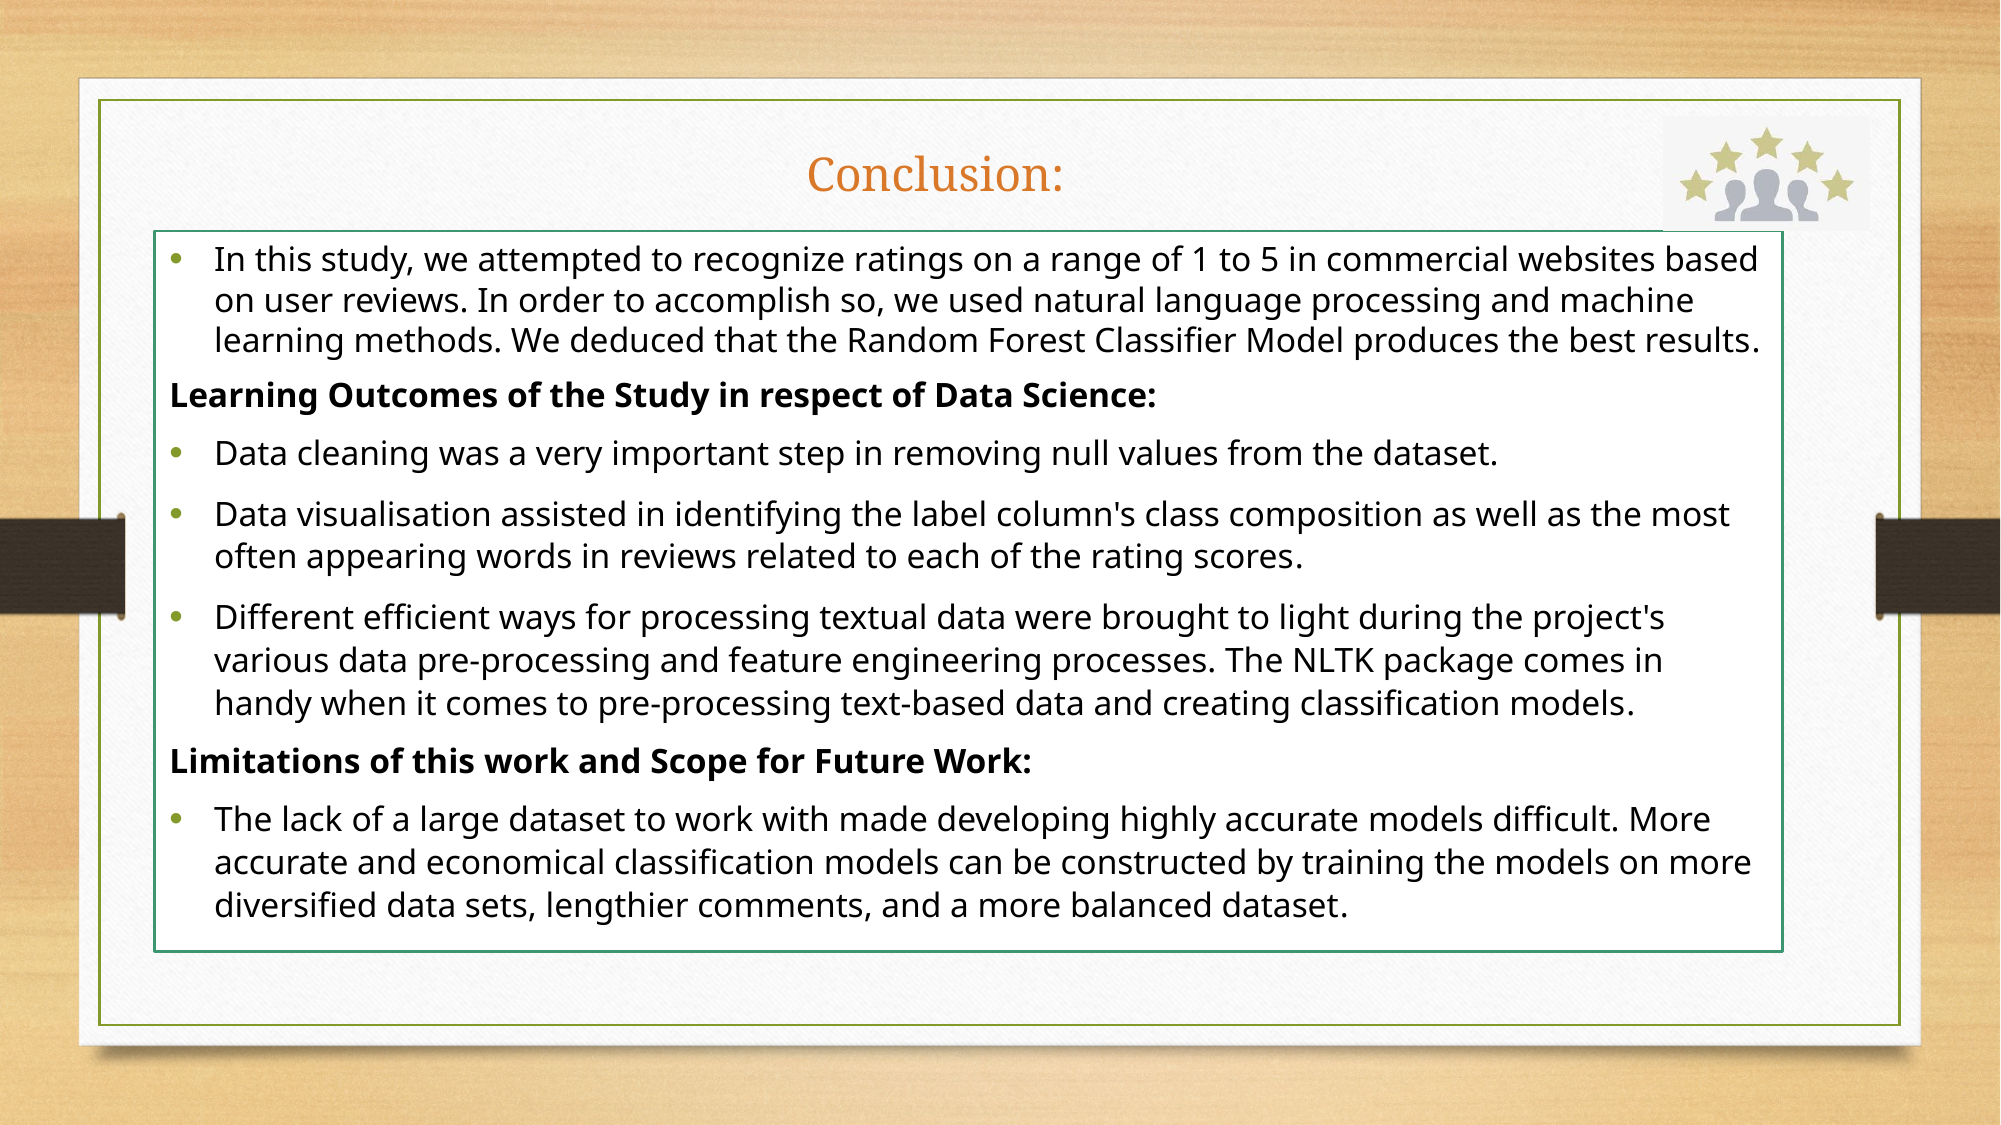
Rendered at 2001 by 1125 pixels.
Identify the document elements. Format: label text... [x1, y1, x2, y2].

title Conclusion: [220, 136, 1650, 209]
picture [0, 0, 2001, 1125]
list In this study, we attempted to recognize ratings on a range of 1 to 5 in commercial websites based on user reviews. In order to accomplish so, we used natural language processing and machine learning methods. We deduced that the Random Forest Classifier Model produces the best results. Learning Outcomes of the Study in respect of Data Science: Data cleaning was a very important step in removing null values from the dataset. Data visualisation assisted in identifying the label column's class composition as well as the most often appearing words in reviews related to each of the rating scores. Different efficient ways for processing textual data were brought to light during the project's various data pre-processing and feature engineering processes. The NLTK package comes in handy when it comes to pre-processing text-based data and creating classification models. Limitations of this work and Scope for Future Work: The lack of a large dataset to work with made developing highly accurate models difficult. More accurate and economical classification models can be constructed by training the models on more diversified data sets, lengthier comments, and a more balanced dataset. [153, 230, 1784, 953]
